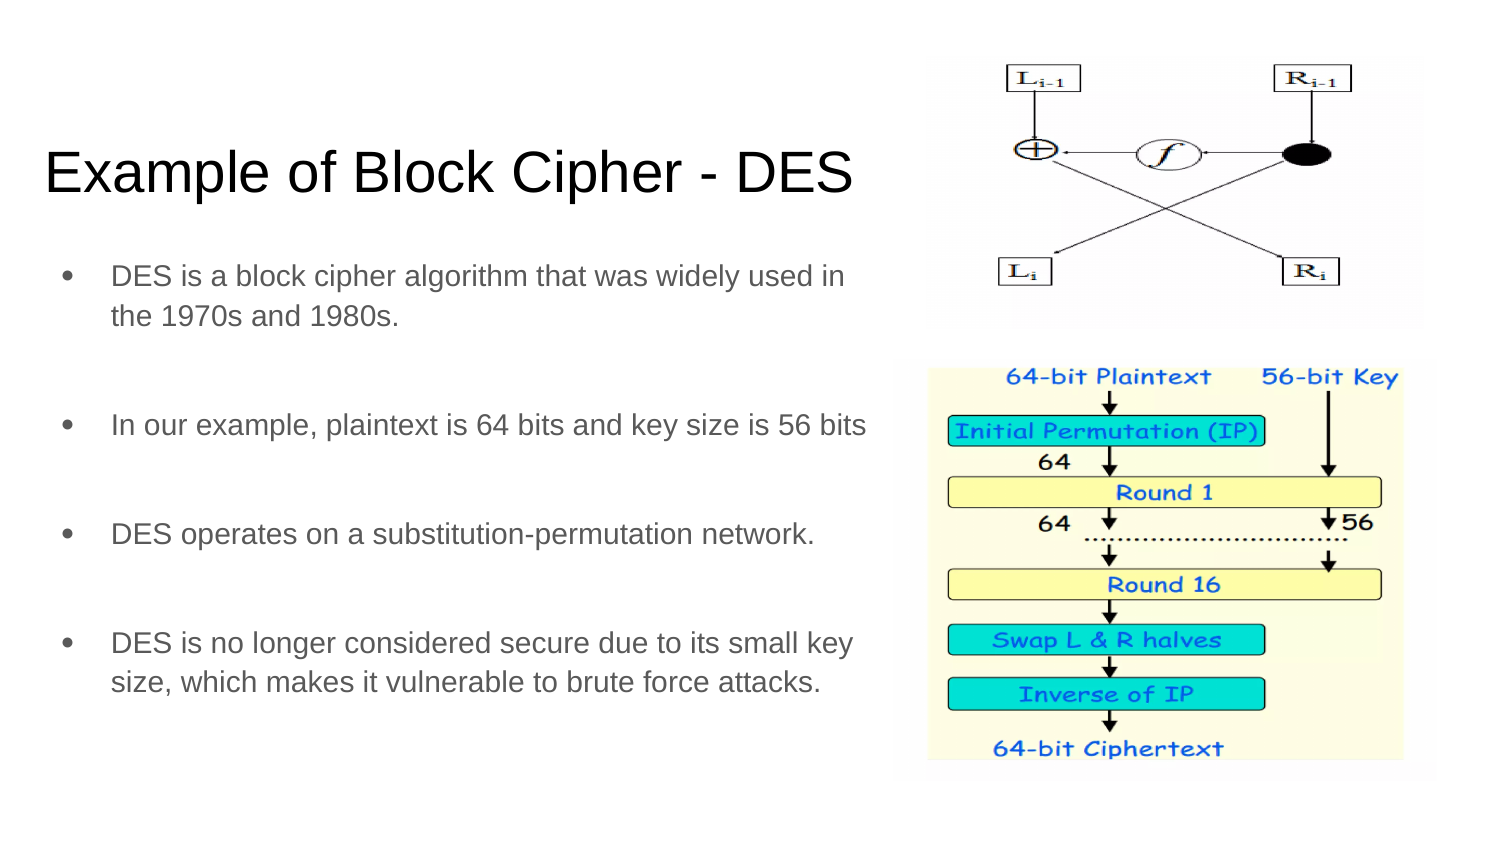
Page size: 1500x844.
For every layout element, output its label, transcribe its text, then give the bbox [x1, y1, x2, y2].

picture [893, 359, 1437, 781]
title Example of Block Cipher - DES [33, 115, 899, 211]
list DES is a block cipher algorithm that was widely used in the 1970s and 1980s. In our example, plaintext is 64 bits and key size is 56 bits DES operates on a substitution-permutation network. DES is no longer considered secure due to its small key size, which makes it vulnerable to brute force attacks. [33, 247, 867, 711]
picture [926, 55, 1424, 329]
